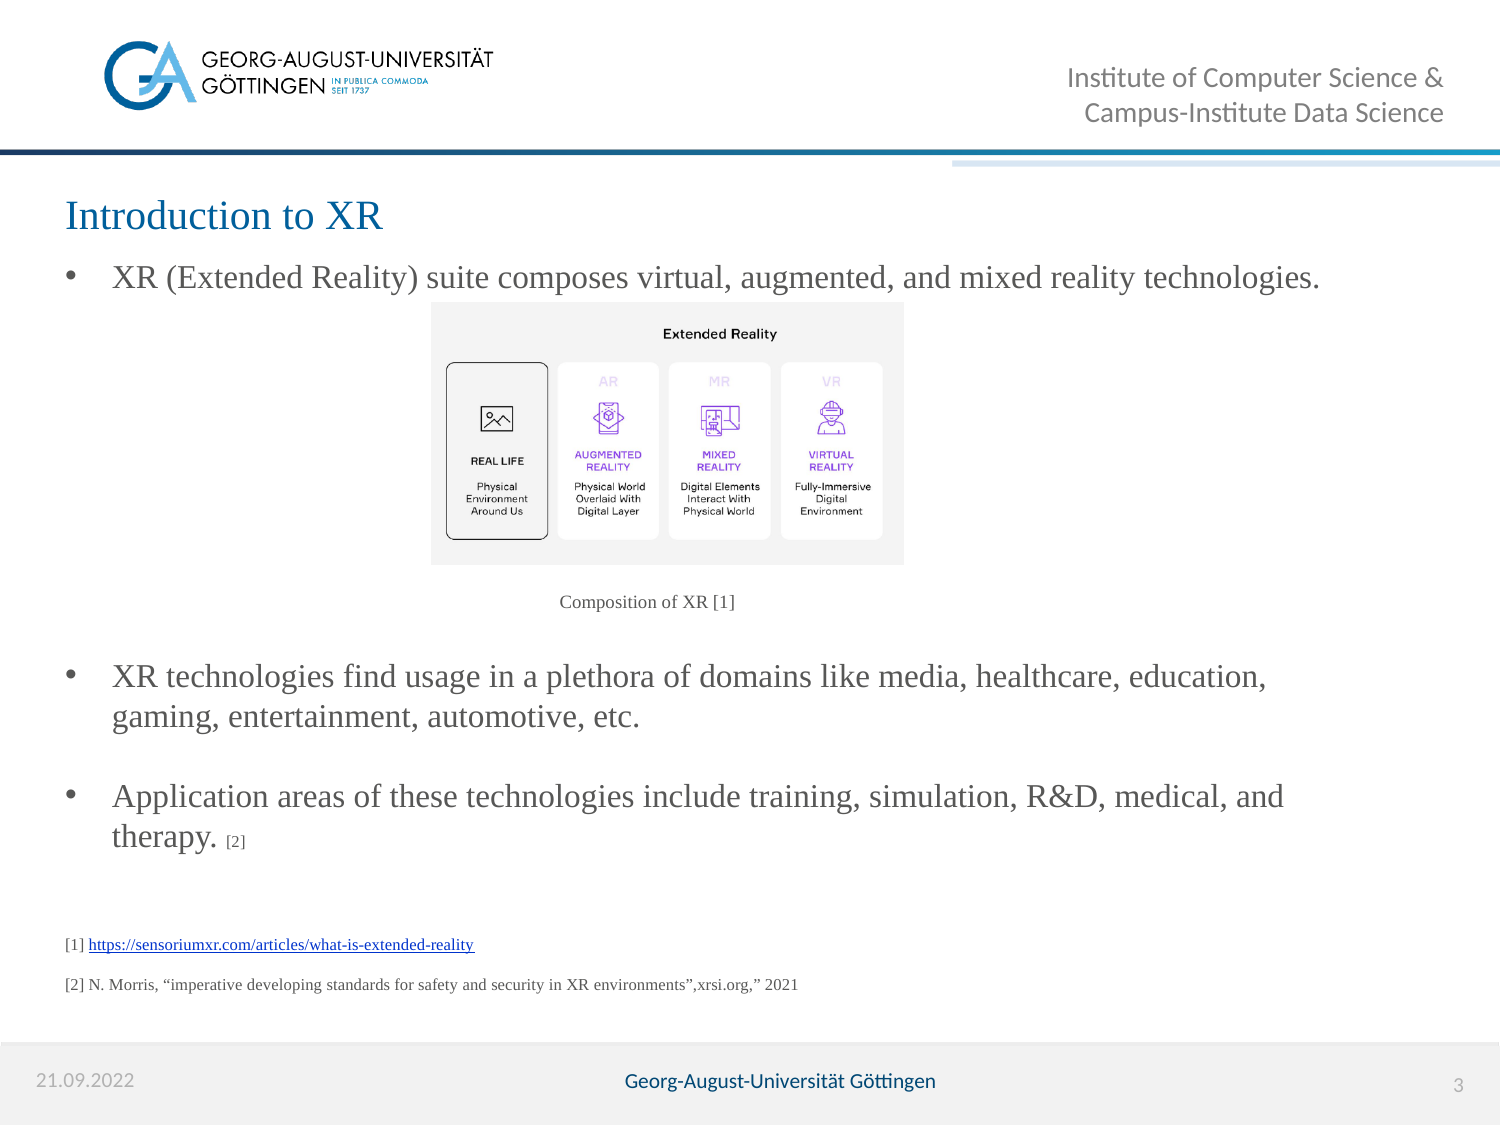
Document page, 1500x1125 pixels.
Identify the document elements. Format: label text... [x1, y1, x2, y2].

title Introduction to XR [64, 187, 1359, 244]
slide_number 3 [1365, 1070, 1465, 1099]
list Institute of Computer Science & Campus-Institute Data Science [978, 57, 1445, 129]
list XR (Extended Reality) suite composes virtual, augmented, and mixed reality technologies. Composition of XR [1] XR technologies find usage in a plethora of domains like media, healthcare, education, gaming, entertainment, automotive, etc. Application areas of these technologies include training, simulation, R&D, medical, and therapy. [2] [1] https://sensoriumxr.com/articles/what-is-extended-reality [2] N. Morris, “imperative developing standards for safety and security in XR environments”,xrsi.org,” 2021 [64, 255, 1341, 1023]
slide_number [35, 1066, 205, 1099]
picture [0, 2, 1500, 1045]
footer Georg-August-Universität Göttingen [284, 1066, 1278, 1099]
